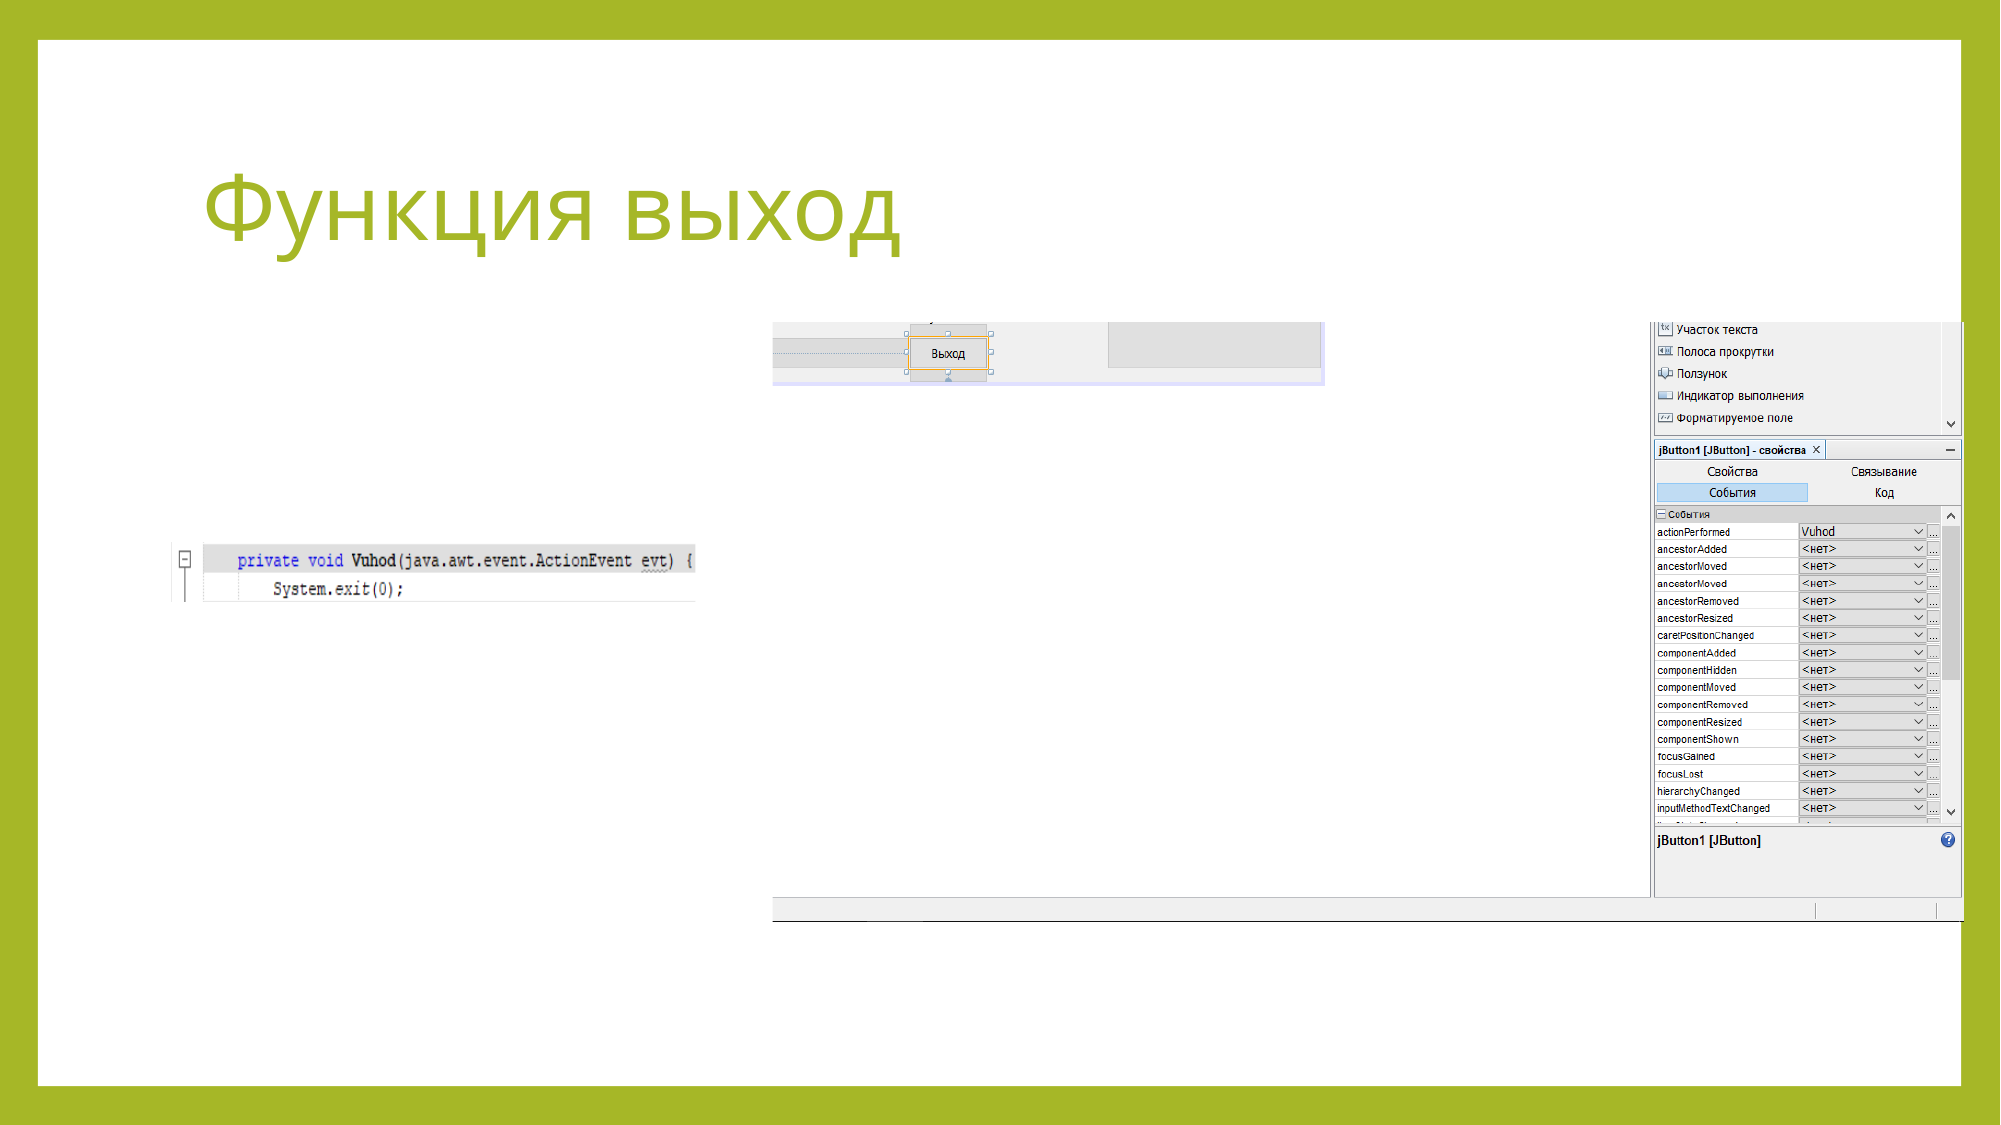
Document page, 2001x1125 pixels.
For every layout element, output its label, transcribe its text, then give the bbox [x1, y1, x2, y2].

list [772, 322, 1965, 922]
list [170, 542, 696, 602]
title Функция выход [187, 99, 1808, 323]
